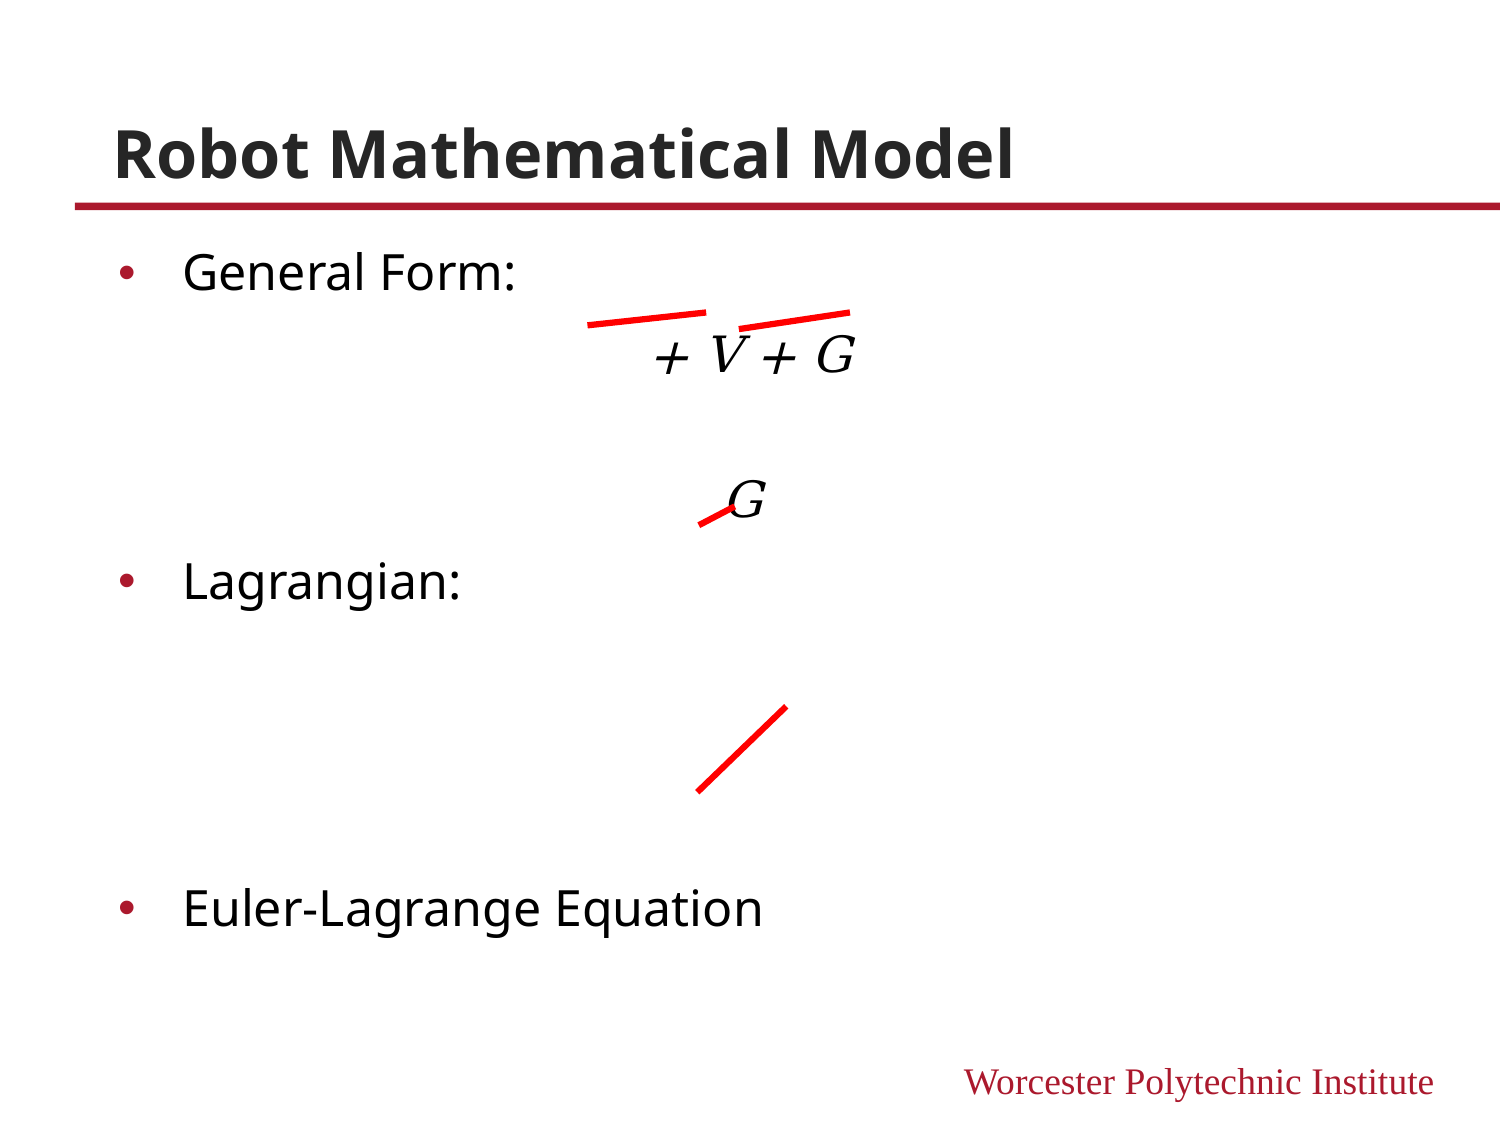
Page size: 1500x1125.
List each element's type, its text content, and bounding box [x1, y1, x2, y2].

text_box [586, 311, 707, 327]
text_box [737, 311, 851, 330]
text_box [696, 705, 788, 793]
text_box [698, 505, 736, 527]
title Robot Mathematical Model [97, 35, 1392, 199]
